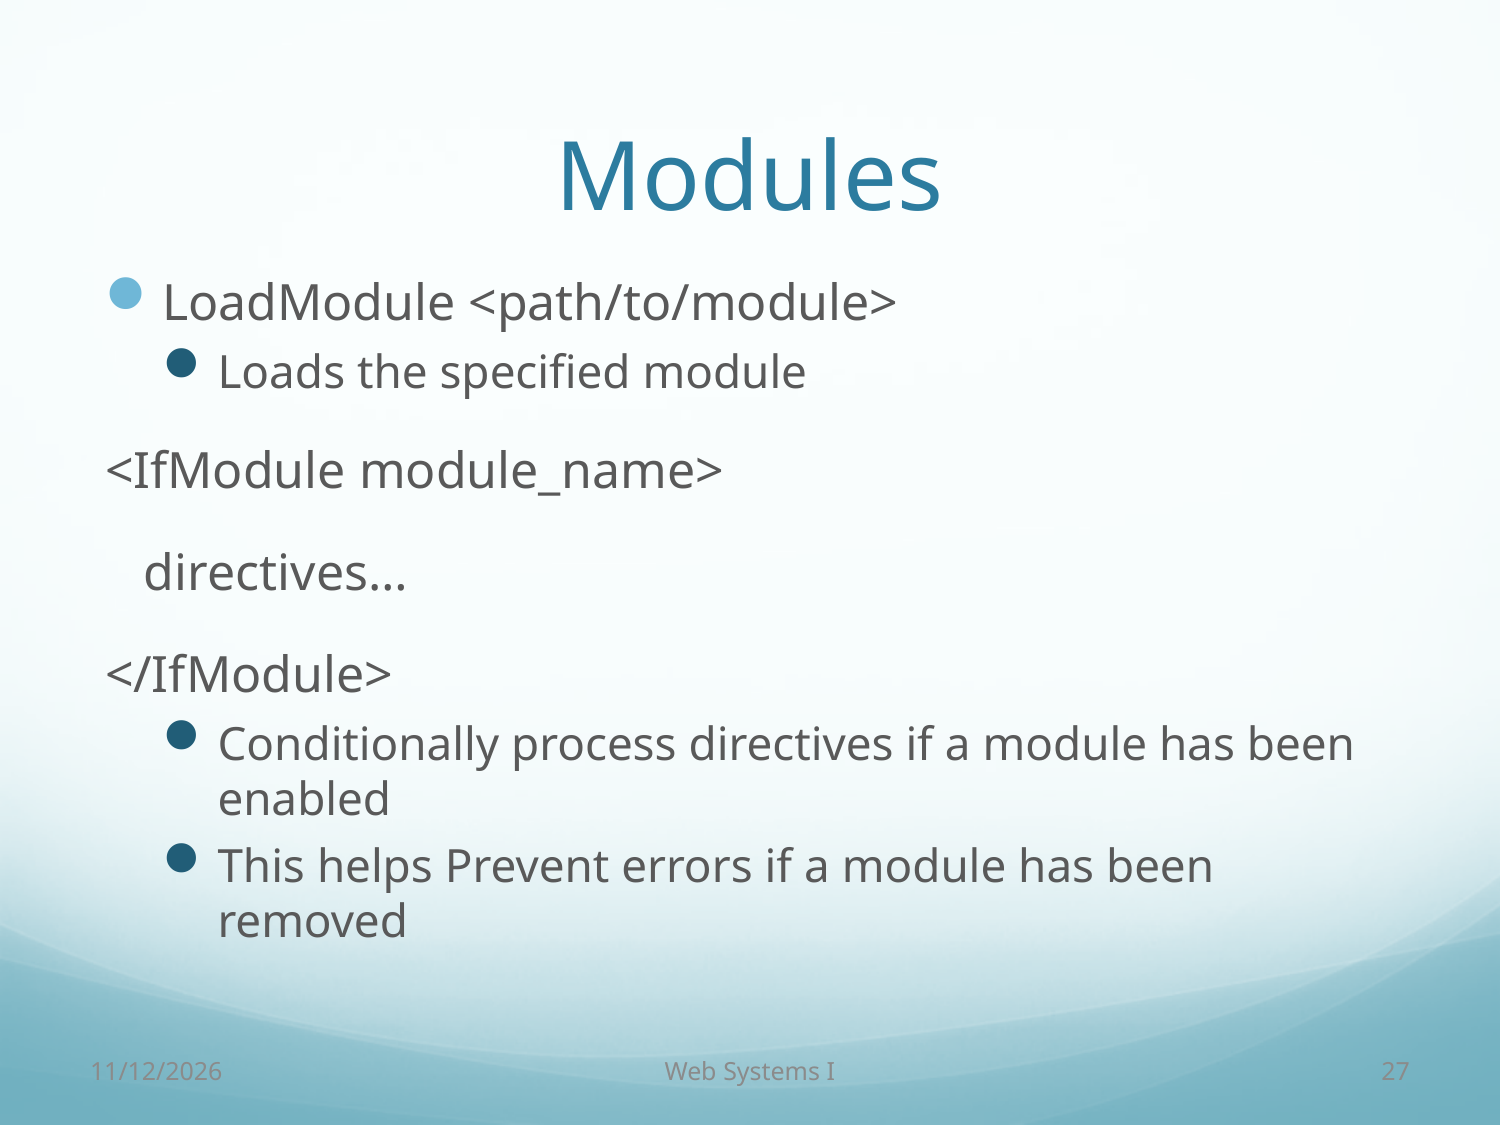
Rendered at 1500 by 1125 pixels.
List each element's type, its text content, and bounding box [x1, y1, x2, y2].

title Modules [89, 17, 1410, 238]
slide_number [75, 1042, 425, 1103]
slide_number 27 [1074, 1042, 1425, 1103]
footer Web Systems I [512, 1042, 988, 1103]
list LoadModule <path/to/module> Loads the specified module <IfModule module_name> directives… </IfModule> Conditionally process directives if a module has been enabled This helps Prevent errors if a module has been removed [89, 262, 1410, 976]
